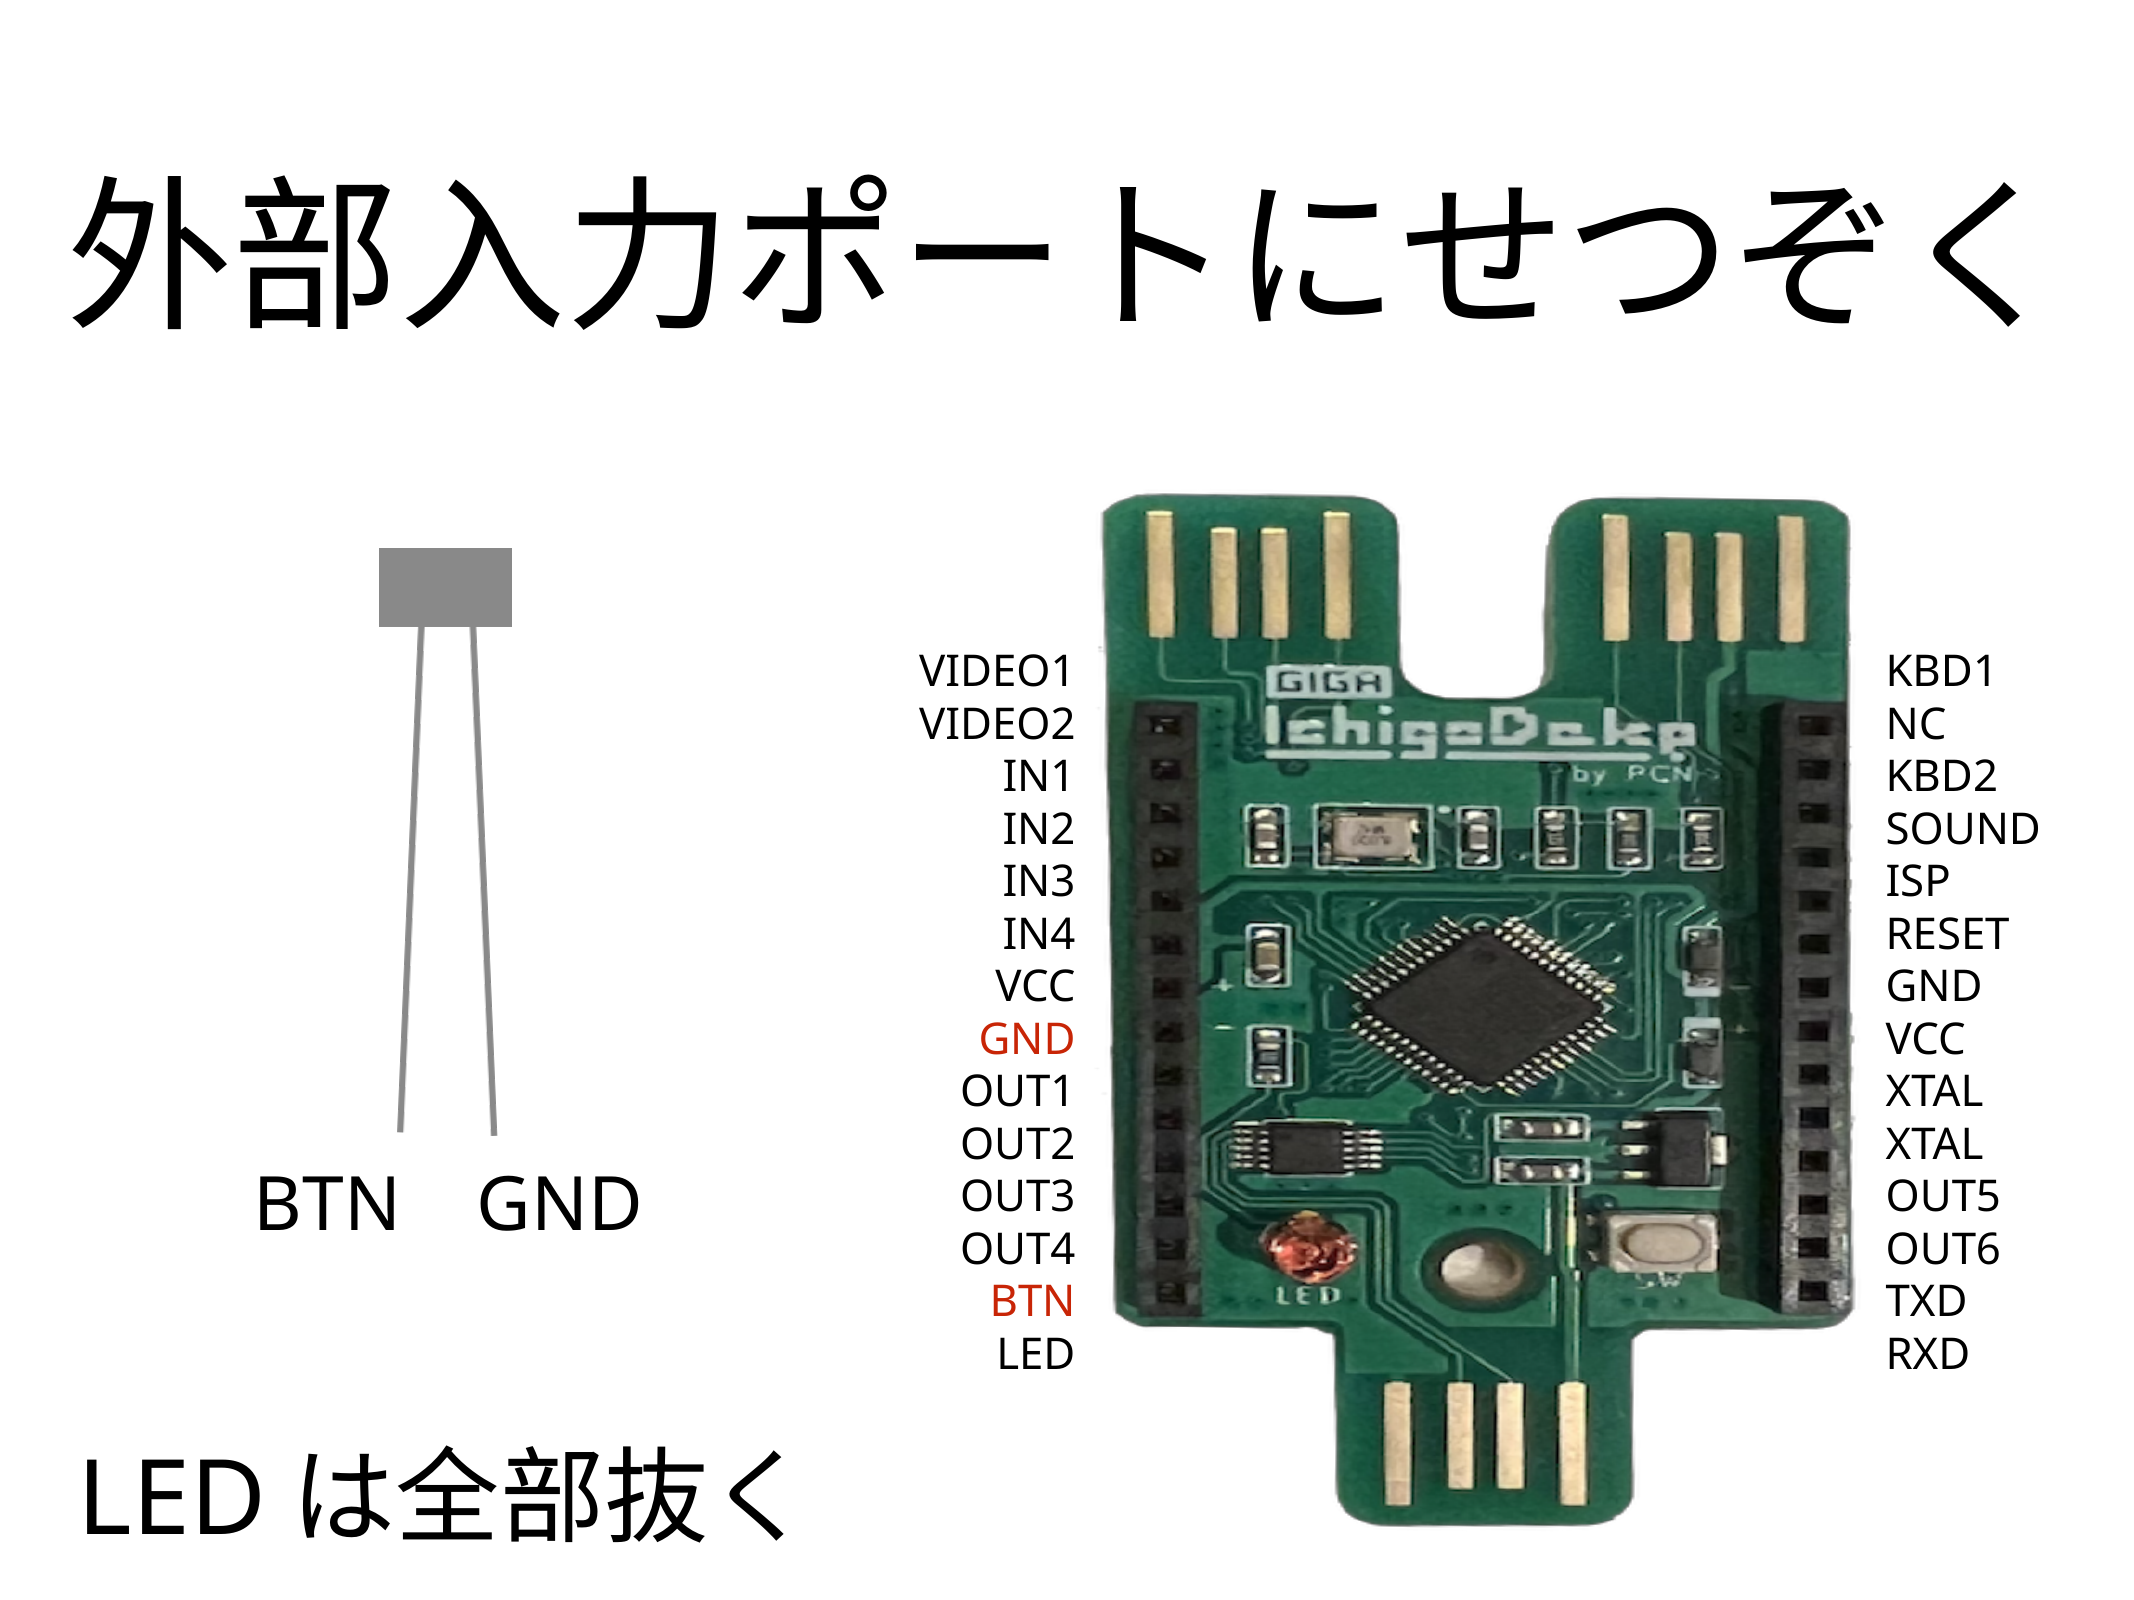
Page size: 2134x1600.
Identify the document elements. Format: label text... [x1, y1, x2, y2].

text_box LEDは全部抜く [69, 1421, 822, 1564]
picture [1074, 476, 1875, 1545]
text_box VIDEO1 VIDEO2 IN1 IN2 IN3 IN4 VCC GND OUT1 OUT2 OUT3 OUT4 BTN LED [910, 634, 1076, 1387]
title 外部入力ポートにせつぞく [0, 0, 2134, 734]
text_box BTN [245, 1146, 410, 1254]
text_box KBD1 NC KBD2 SOUND ISP RESET GND VCC XTAL XTAL OUT5 OUT6 TXD RXD [1877, 634, 2050, 1387]
text_box GND [468, 1146, 652, 1254]
picture [379, 547, 512, 1136]
